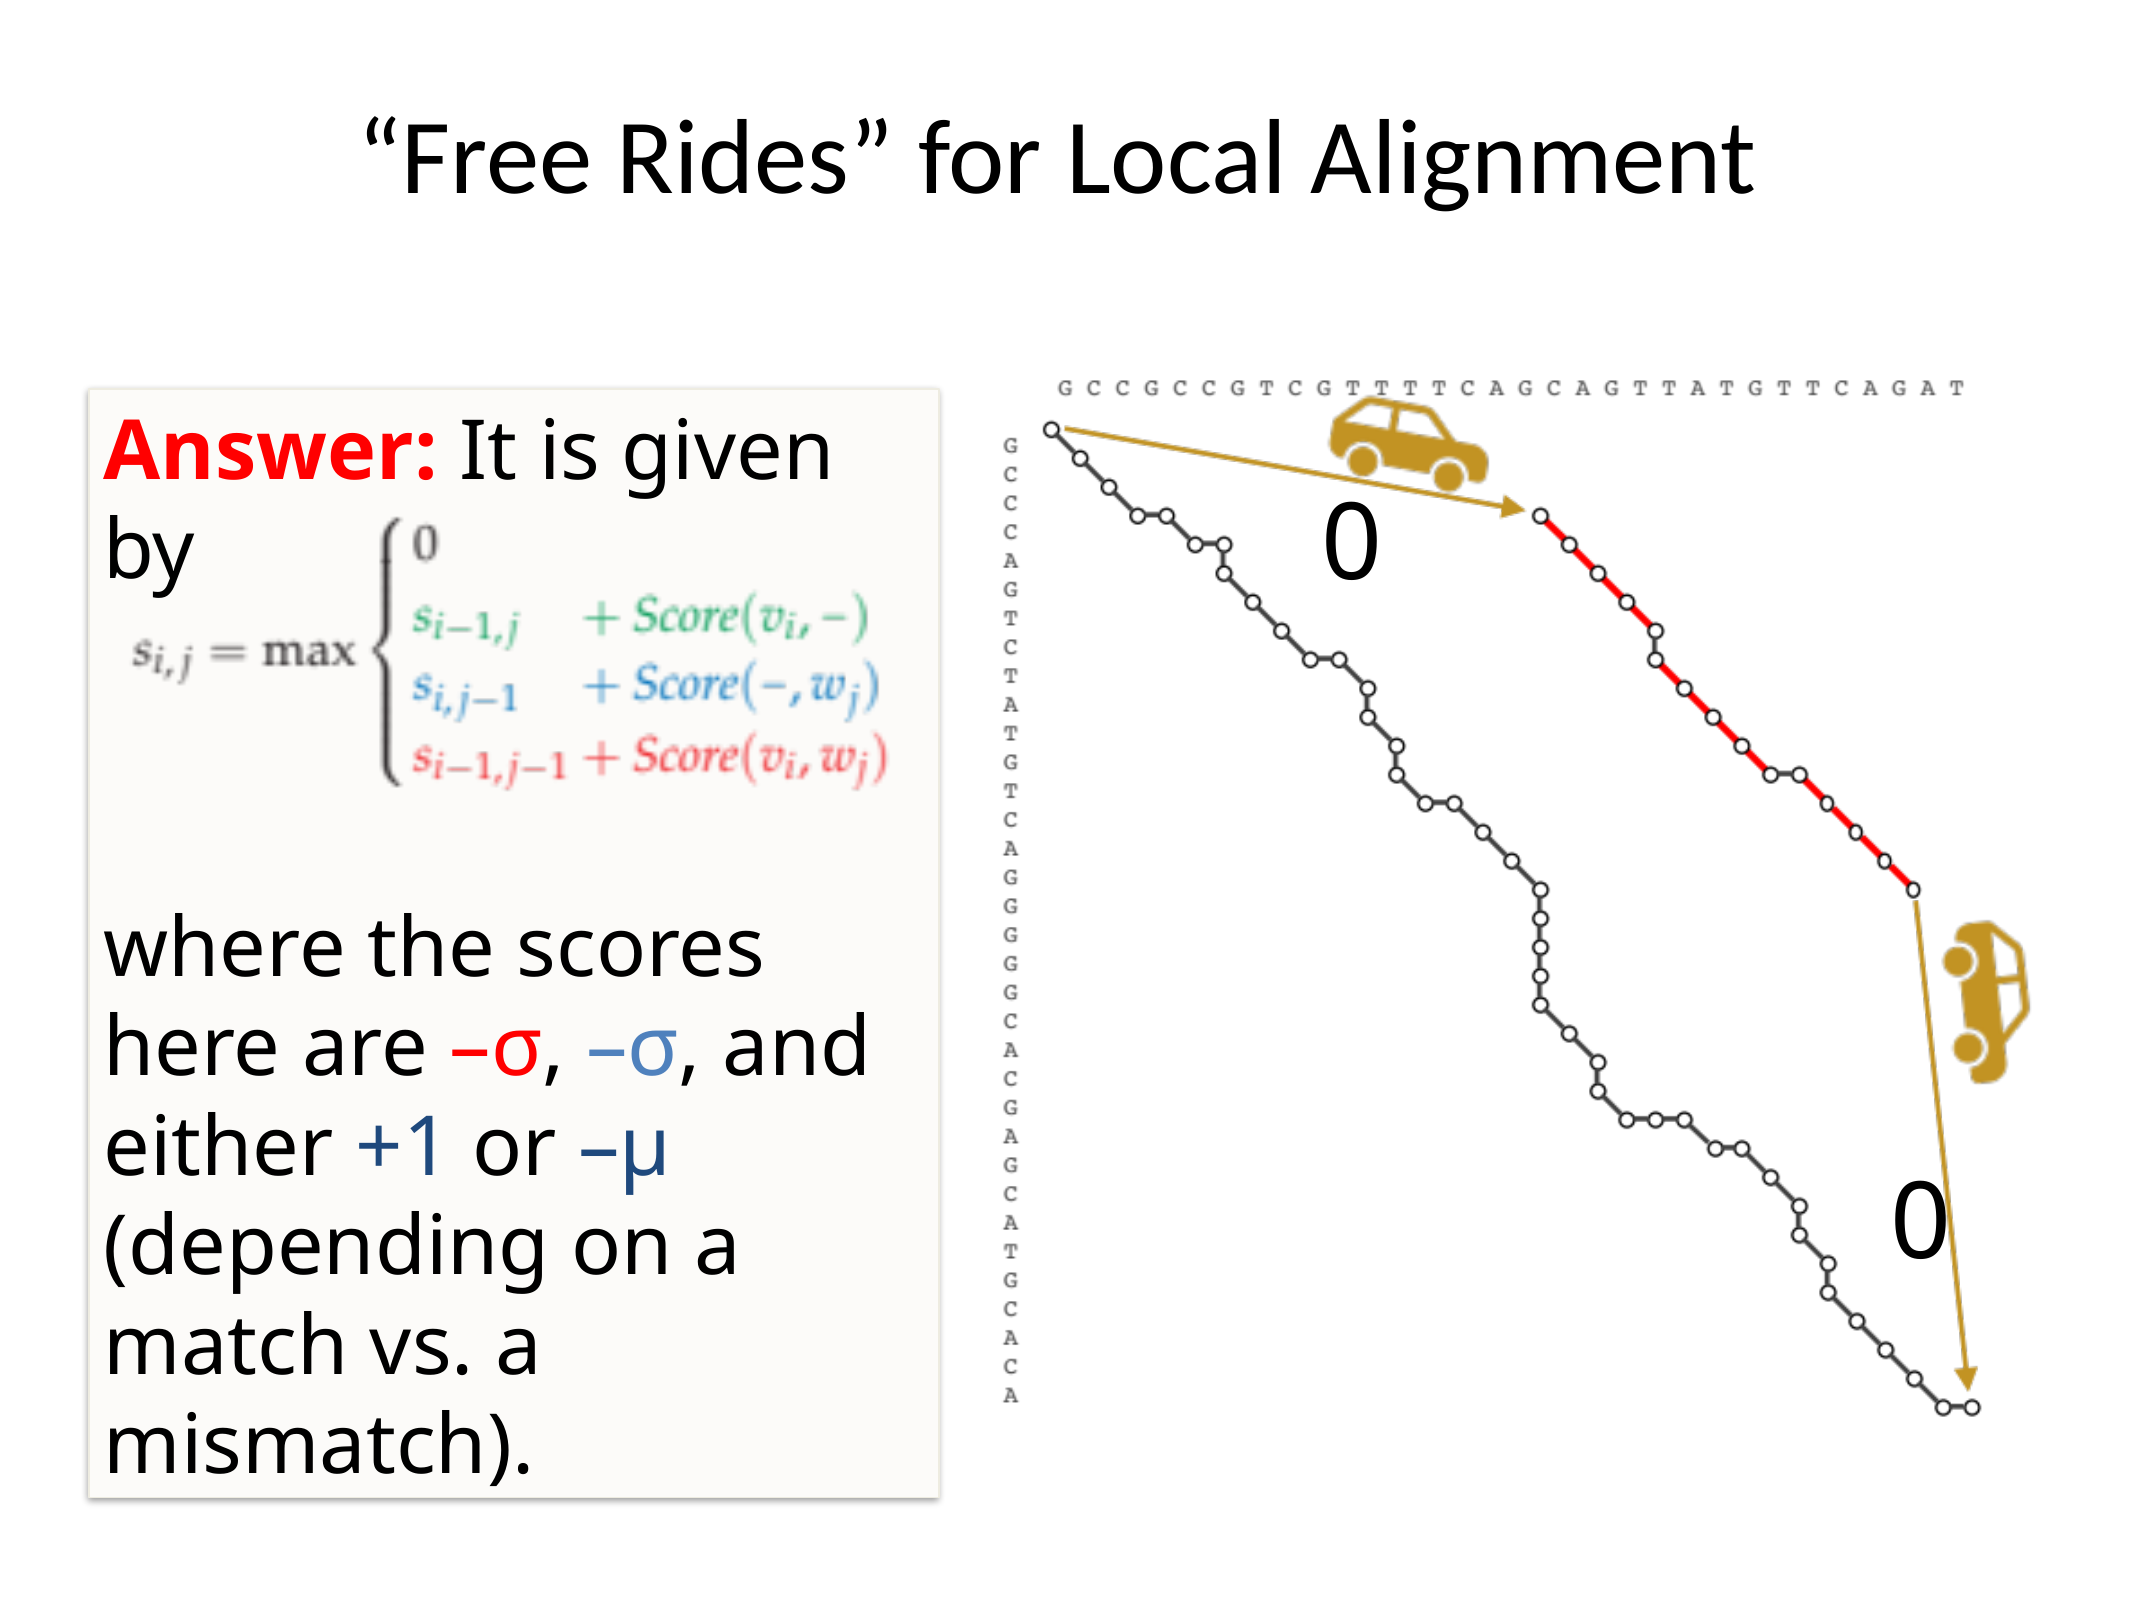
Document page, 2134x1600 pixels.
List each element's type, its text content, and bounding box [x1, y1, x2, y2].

picture [985, 344, 2081, 1423]
picture [119, 508, 909, 811]
text_box Answer: It is given by where the scores here are –σ, –σ, and either +1 or –μ (depending on a match vs. a mismatch). [88, 388, 940, 1498]
title “Free Rides” for Local Alignment [71, 17, 2045, 285]
